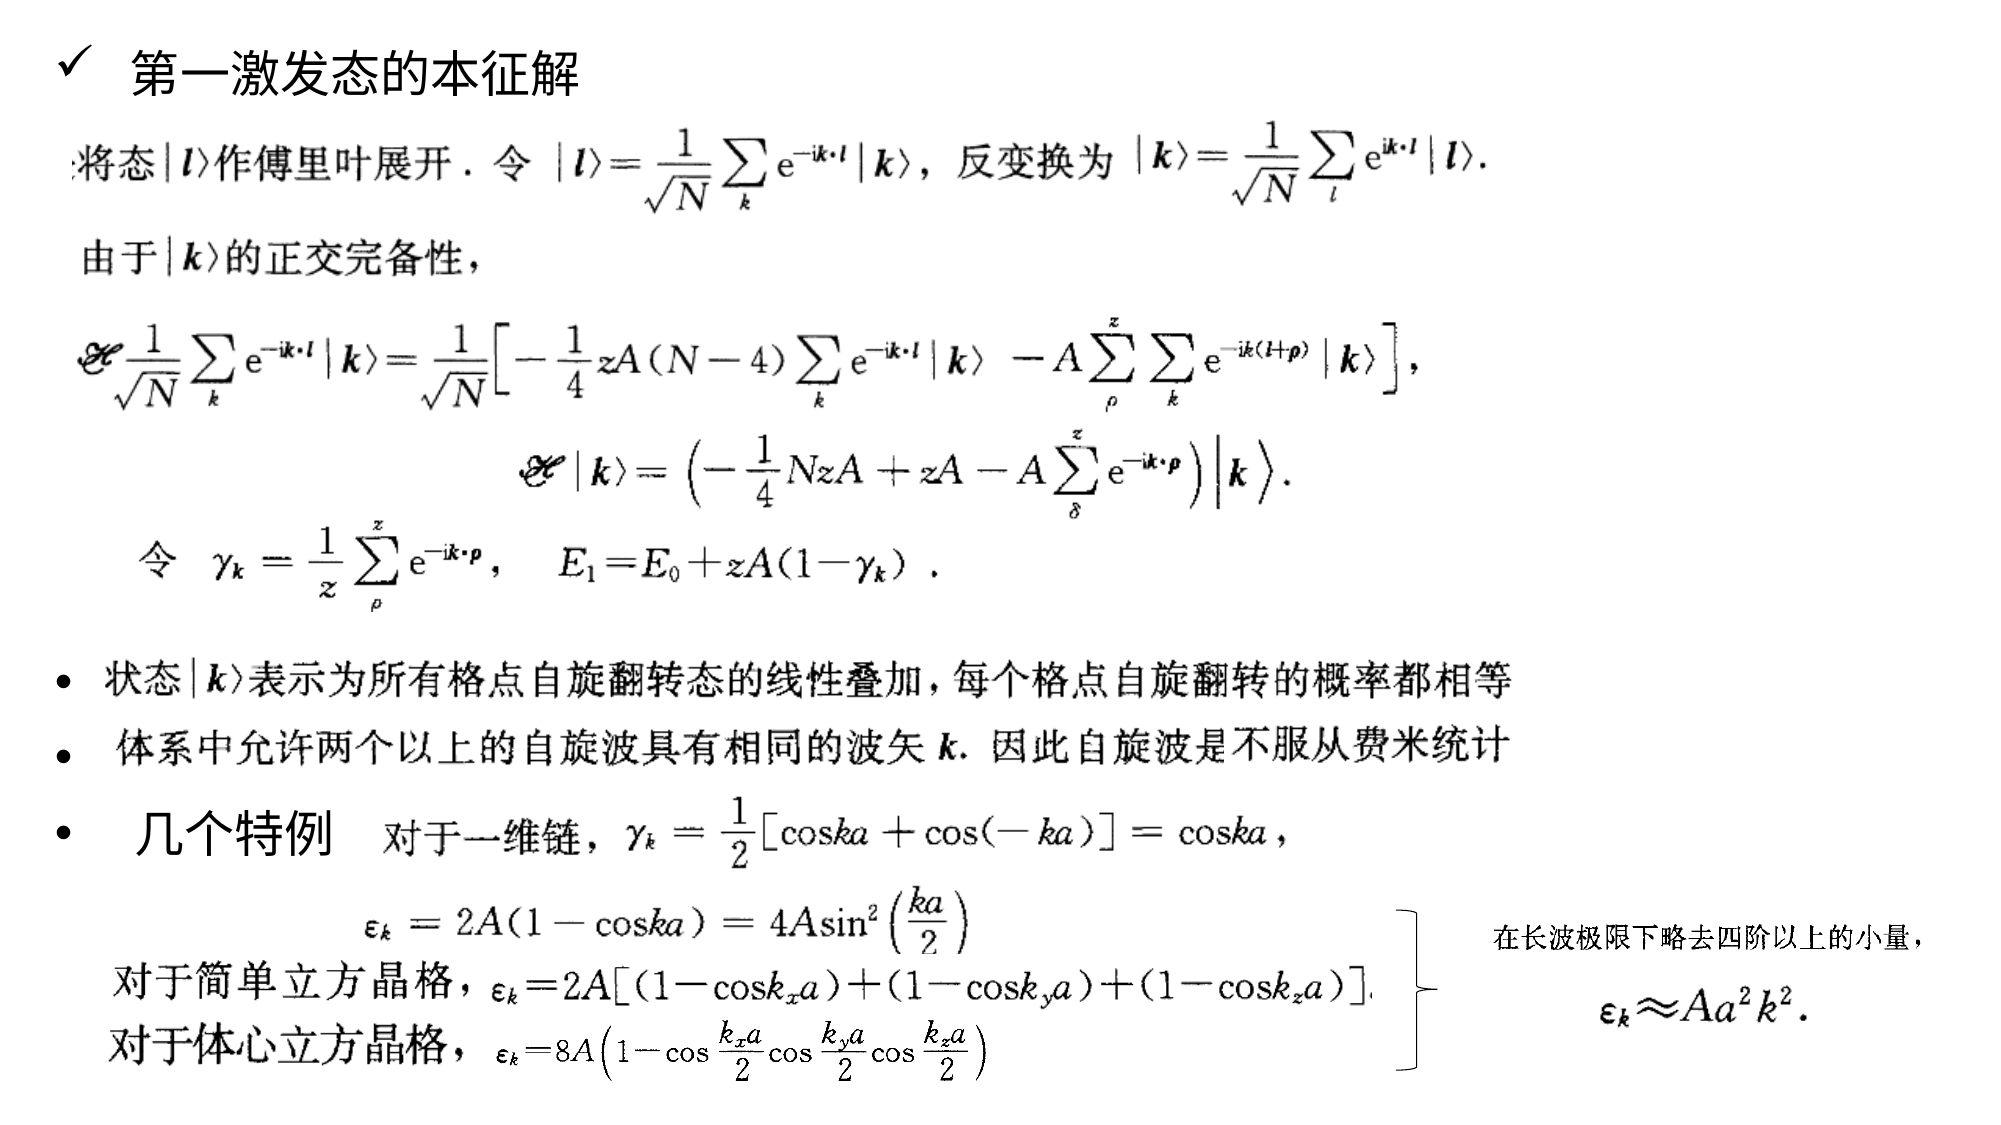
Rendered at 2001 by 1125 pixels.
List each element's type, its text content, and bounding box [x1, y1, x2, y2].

picture [93, 1017, 470, 1071]
picture [1488, 919, 1926, 955]
text_box [40, 719, 971, 794]
text_box [1395, 909, 1438, 1071]
picture [104, 649, 1513, 713]
picture [104, 712, 1513, 779]
picture [490, 1017, 988, 1088]
picture [1575, 975, 1812, 1036]
picture [379, 812, 602, 871]
picture [72, 123, 933, 223]
text_box 几个特例 [40, 794, 603, 870]
text_box 第一激发态的本征解 [40, 34, 971, 110]
picture [948, 106, 1490, 215]
picture [72, 227, 491, 292]
picture [65, 310, 1424, 612]
picture [104, 794, 1373, 1014]
text_box [40, 643, 971, 719]
picture [540, 533, 942, 595]
